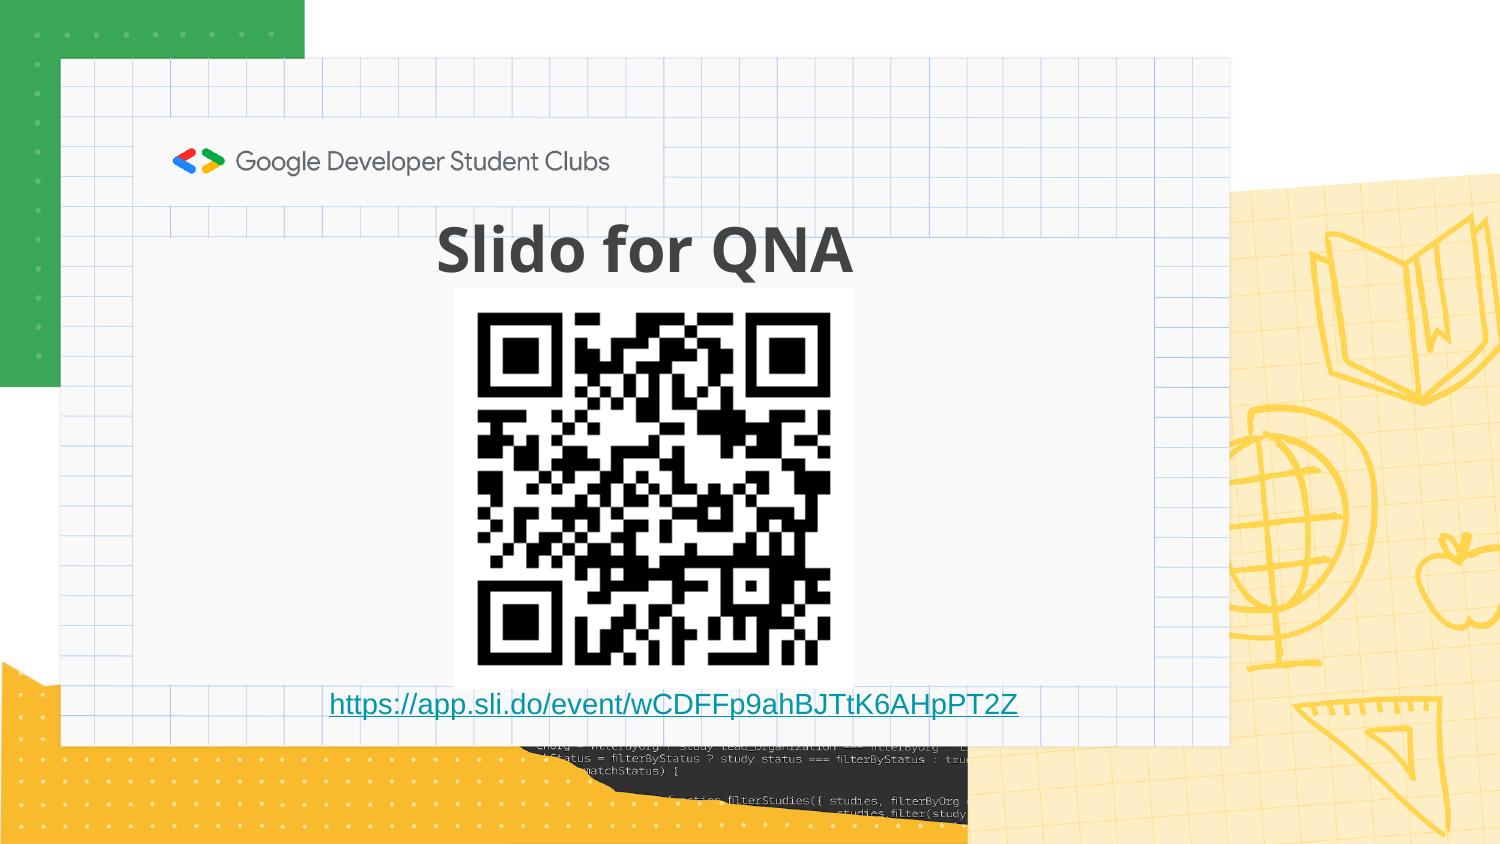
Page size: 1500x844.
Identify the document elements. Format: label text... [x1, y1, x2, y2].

text_box Slido for QNA [420, 195, 887, 301]
text_box https://app.sli.do/event/wCDFFp9ahBJTtK6AHpPT2Z [314, 670, 1049, 770]
picture [0, 0, 1500, 844]
